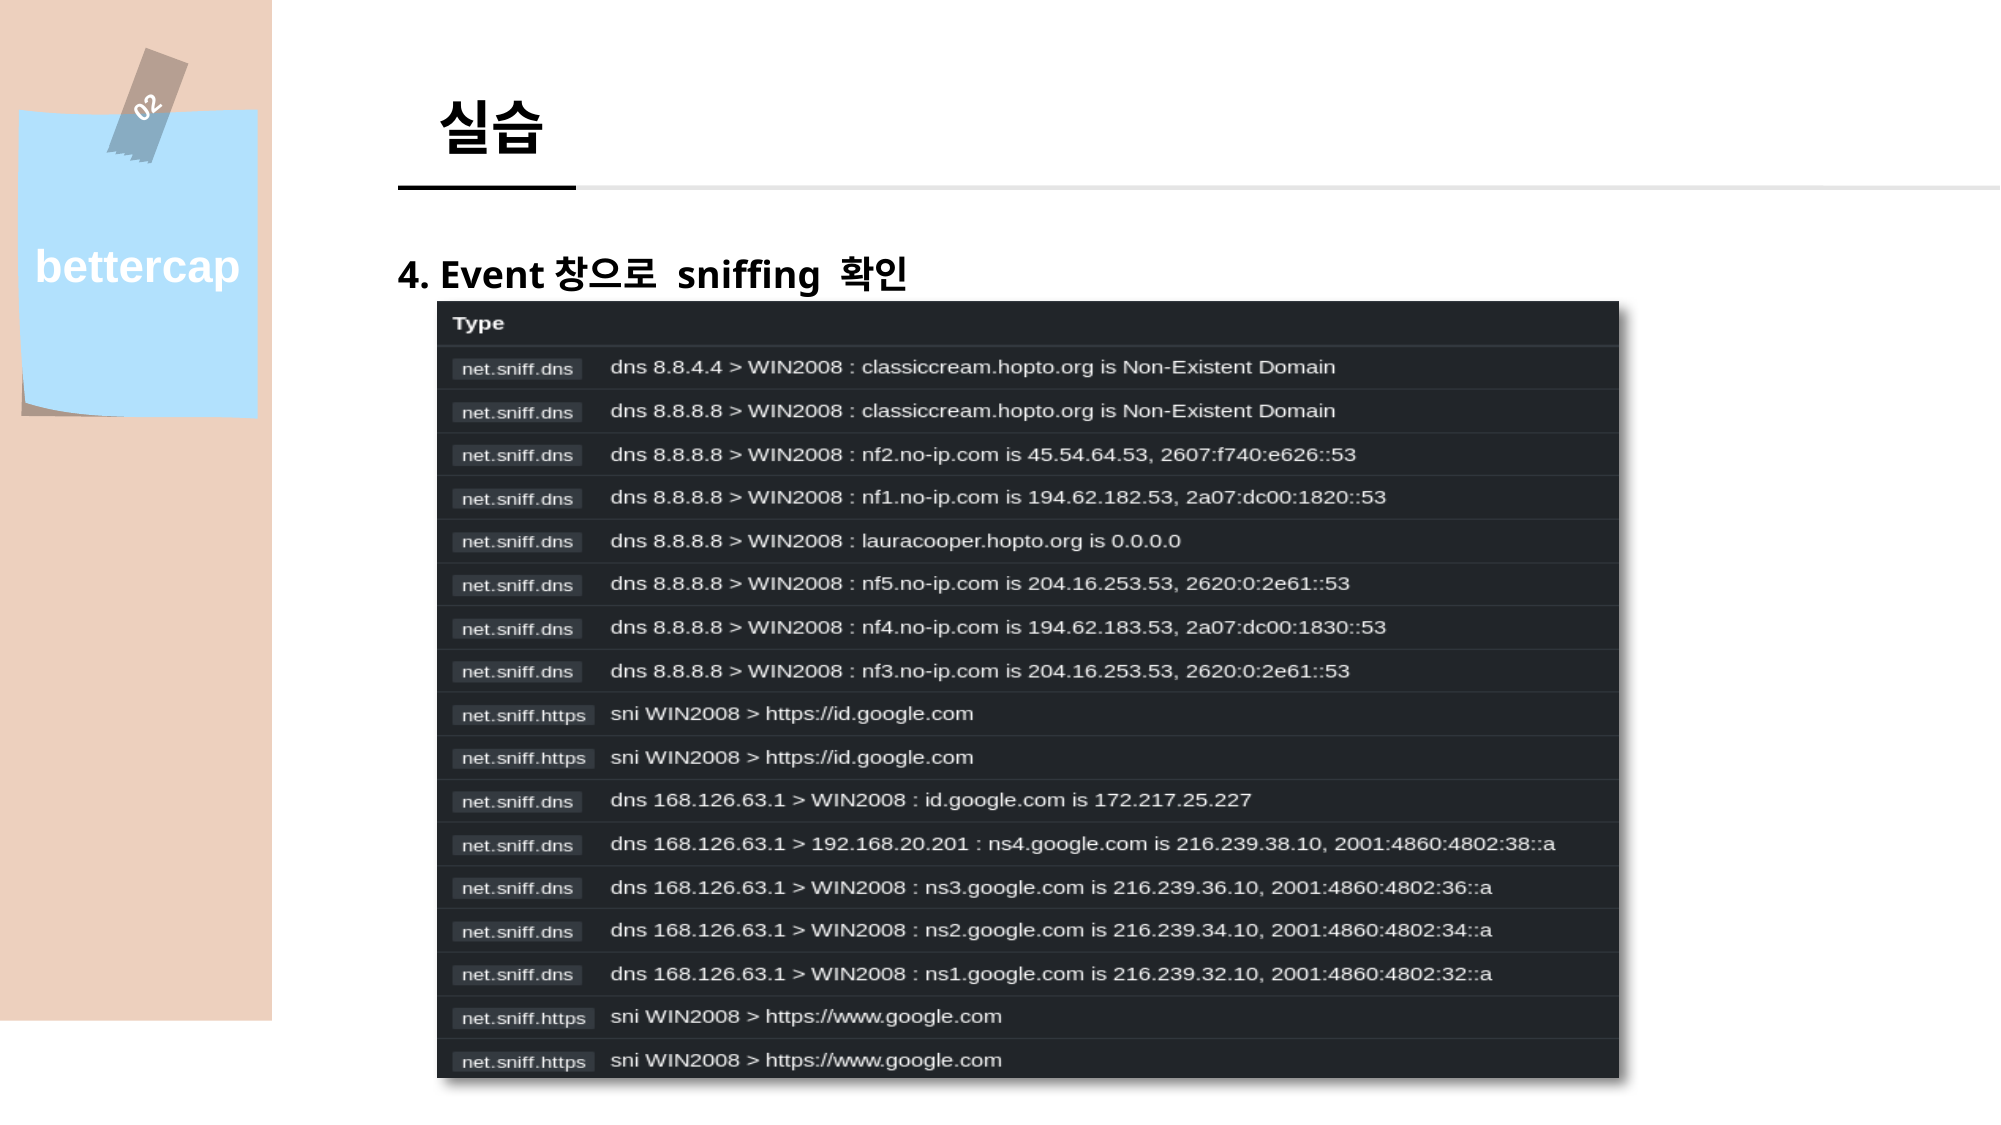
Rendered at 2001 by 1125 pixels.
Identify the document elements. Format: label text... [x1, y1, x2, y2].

text_box 실습 [393, 49, 1108, 169]
text_box [0, 0, 273, 1022]
text_box 4. Event창으로 sniffing 확인 [383, 243, 924, 304]
picture [437, 301, 1619, 1078]
text_box 02 [121, 46, 190, 109]
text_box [17, 109, 258, 419]
